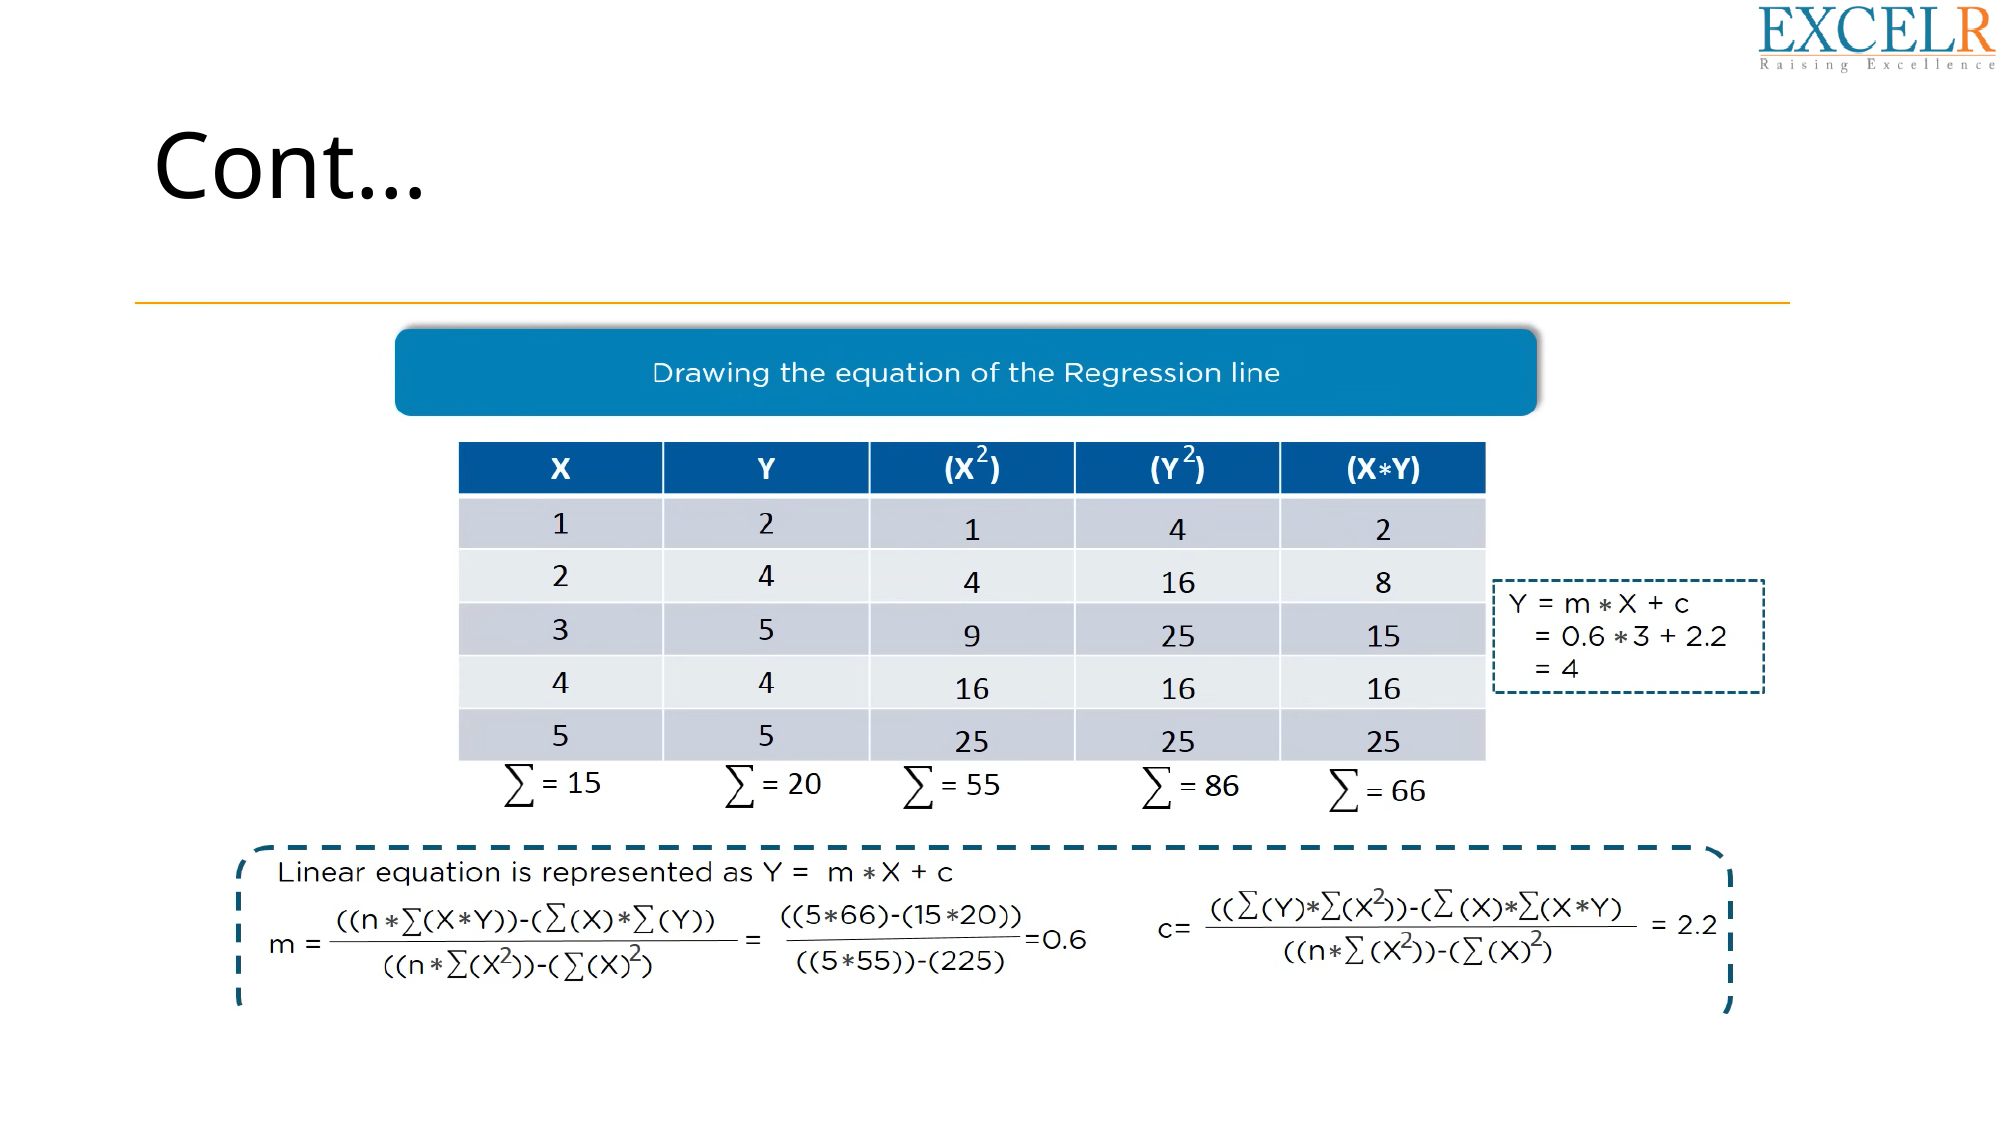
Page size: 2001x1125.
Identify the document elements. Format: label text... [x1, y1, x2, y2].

picture [1756, 0, 2000, 78]
title Cont… [137, 59, 1863, 278]
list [115, 299, 1790, 1014]
